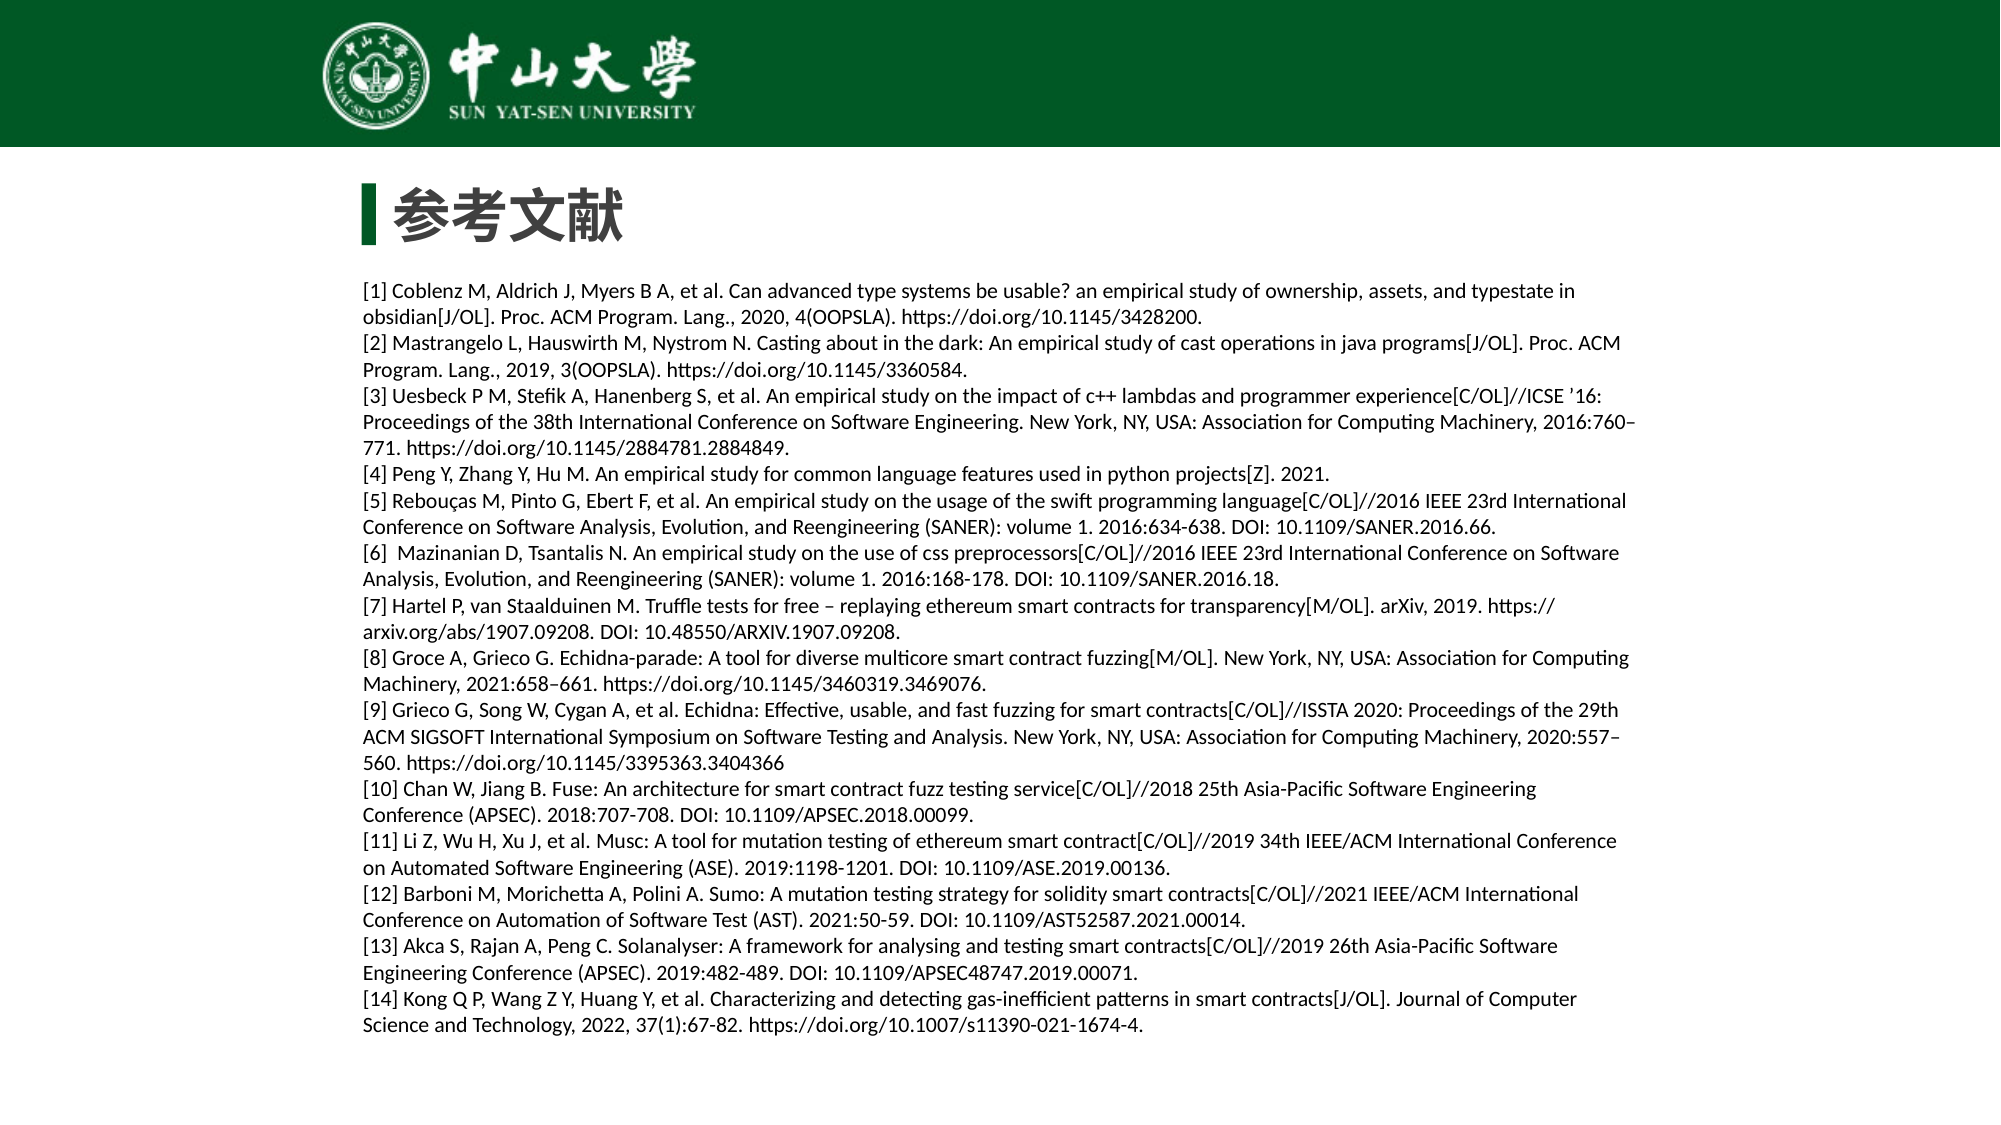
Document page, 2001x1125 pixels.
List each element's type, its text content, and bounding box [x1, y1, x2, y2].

text_box 参考文献 [377, 171, 641, 257]
text_box [361, 182, 377, 246]
text_box [1] Coblenz M, Aldrich J, Myers B A, et al. Can advanced type systems be usable? an empirical study of ownership, assets, and typestate in obsidian[J/OL]. Proc. ACM Program. Lang., 2020, 4(OOPSLA). https://doi.org/10.1145/3428200. [2] Mastrangelo L, Hauswirth M, Nystrom N. Casting about in the dark: An empirical study of cast operations in java programs[J/OL]. Proc. ACM Program. Lang., 2019, 3(OOPSLA). https://doi.org/10.1145/3360584. [3] Uesbeck P M, Stefik A, Hanenberg S, et al. An empirical study on the impact of c++ lambdas and programmer experience[C/OL]//ICSE ’16: Proceedings of the 38th International Conference on Software Engineering. New York, NY, USA: Association for Computing Machinery, 2016:760–771. https://doi.org/10.1145/2884781.2884849. [4] Peng Y, Zhang Y, Hu M. An empirical study for common language features used in python projects[Z]. 2021. [5] Rebouças M, Pinto G, Ebert F, et al. An empirical study on the usage of the swift programming language[C/OL]//2016 IEEE 23rd International Conference on Software Analysis, Evolution, and Reengineering (SANER): volume 1. 2016:634-638. DOI: 10.1109/SANER.2016.66. [6] Mazinanian D, Tsantalis N. An empirical study on the use of css preprocessors[C/OL]//2016 IEEE 23rd International Conference on Software Analysis, Evolution, and Reengineering (SANER): volume 1. 2016:168-178. DOI: 10.1109/SANER.2016.18. [7] Hartel P, van Staalduinen M. Truffle tests for free – replaying ethereum smart contracts for transparency[M/OL]. arXiv, 2019. https://arxiv.org/abs/1907.09208. DOI: 10.48550/ARXIV.1907.09208. [8] Groce A, Grieco G. Echidna-parade: A tool for diverse multicore smart contract fuzzing[M/OL]. New York, NY, USA: Association for Computing Machinery, 2021:658–661. https://doi.org/10.1145/3460319.3469076. [9] Grieco G, Song W, Cygan A, et al. Echidna: Effective, usable, and fast fuzzing for smart contracts[C/OL]//ISSTA 2020: Proceedings of the 29th ACM SIGSOFT International Symposium on Software Testing and Analysis. New York, NY, USA: Association for Computing Machinery, 2020:557–560. https://doi.org/10.1145/3395363.3404366 [10] Chan W, Jiang B. Fuse: An architecture for smart contract fuzz testing service[C/OL]//2018 25th Asia-Pacific Software Engineering Conference (APSEC). 2018:707-708. DOI: 10.1109/APSEC.2018.00099. [11] Li Z, Wu H, Xu J, et al. Musc: A tool for mutation testing of ethereum smart contract[C/OL]//2019 34th IEEE/ACM International Conference on Automated Software Engineering (ASE). 2019:1198-1201. DOI: 10.1109/ASE.2019.00136. [12] Barboni M, Morichetta A, Polini A. Sumo: A mutation testing strategy for solidity smart contracts[C/OL]//2021 IEEE/ACM International Conference on Automation of Software Test (AST). 2021:50-59. DOI: 10.1109/AST52587.2021.00014. [13] Akca S, Rajan A, Peng C. Solanalyser: A framework for analysing and testing smart contracts[C/OL]//2019 26th Asia-Pacific Software Engineering Conference (APSEC). 2019:482-489. DOI: 10.1109/APSEC48747.2019.00071. [14] Kong Q P, Wang Z Y, Huang Y, et al. Characterizing and detecting gas-inefficient patterns in smart contracts[J/OL]. Journal of Computer Science and Technology, 2022, 37(1):67-82. https://doi.org/10.1007/s11390-021-1674-4. [348, 269, 1656, 1045]
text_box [0, 0, 2000, 147]
